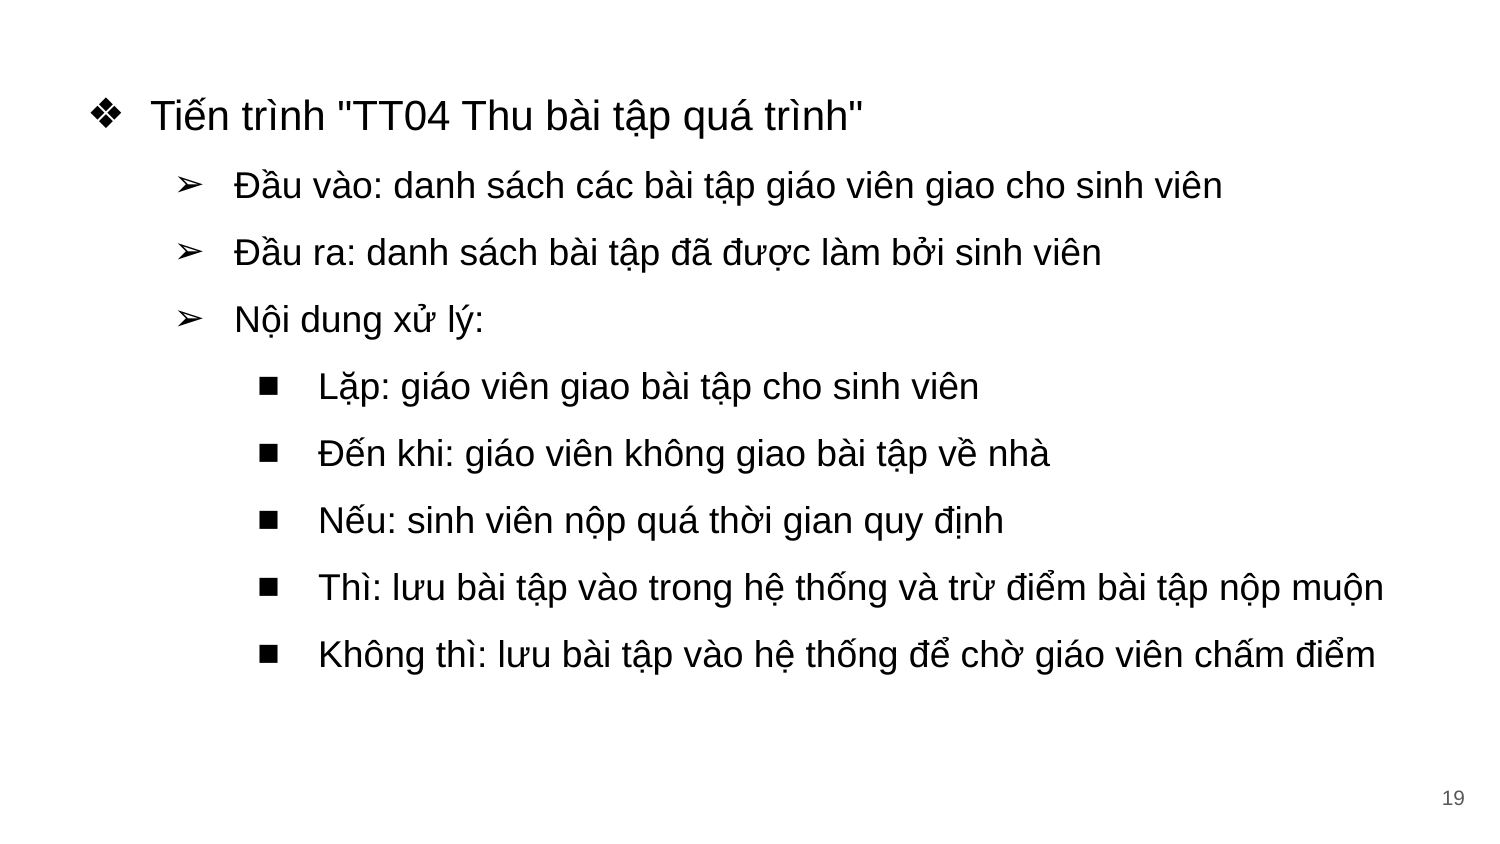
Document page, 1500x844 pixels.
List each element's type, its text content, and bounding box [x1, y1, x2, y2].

list Tiến trình "TT04 Thu bài tập quá trình" Đầu vào: danh sách các bài tập giáo viên giao cho sinh viên Đầu ra: danh sách bài tập đã được làm bởi sinh viên Nội dung xử lý: Lặp: giáo viên giao bài tập cho sinh viên Đến khi: giáo viên không giao bài tập về nhà Nếu: sinh viên nộp quá thời gian quy định Thì: lưu bài tập vào trong hệ thống và trừ điểm bài tập nộp muộn Không thì: lưu bài tập vào hệ thống để chờ giáo viên chấm điểm [51, 48, 1449, 750]
slide_number ‹#› [1389, 764, 1480, 830]
